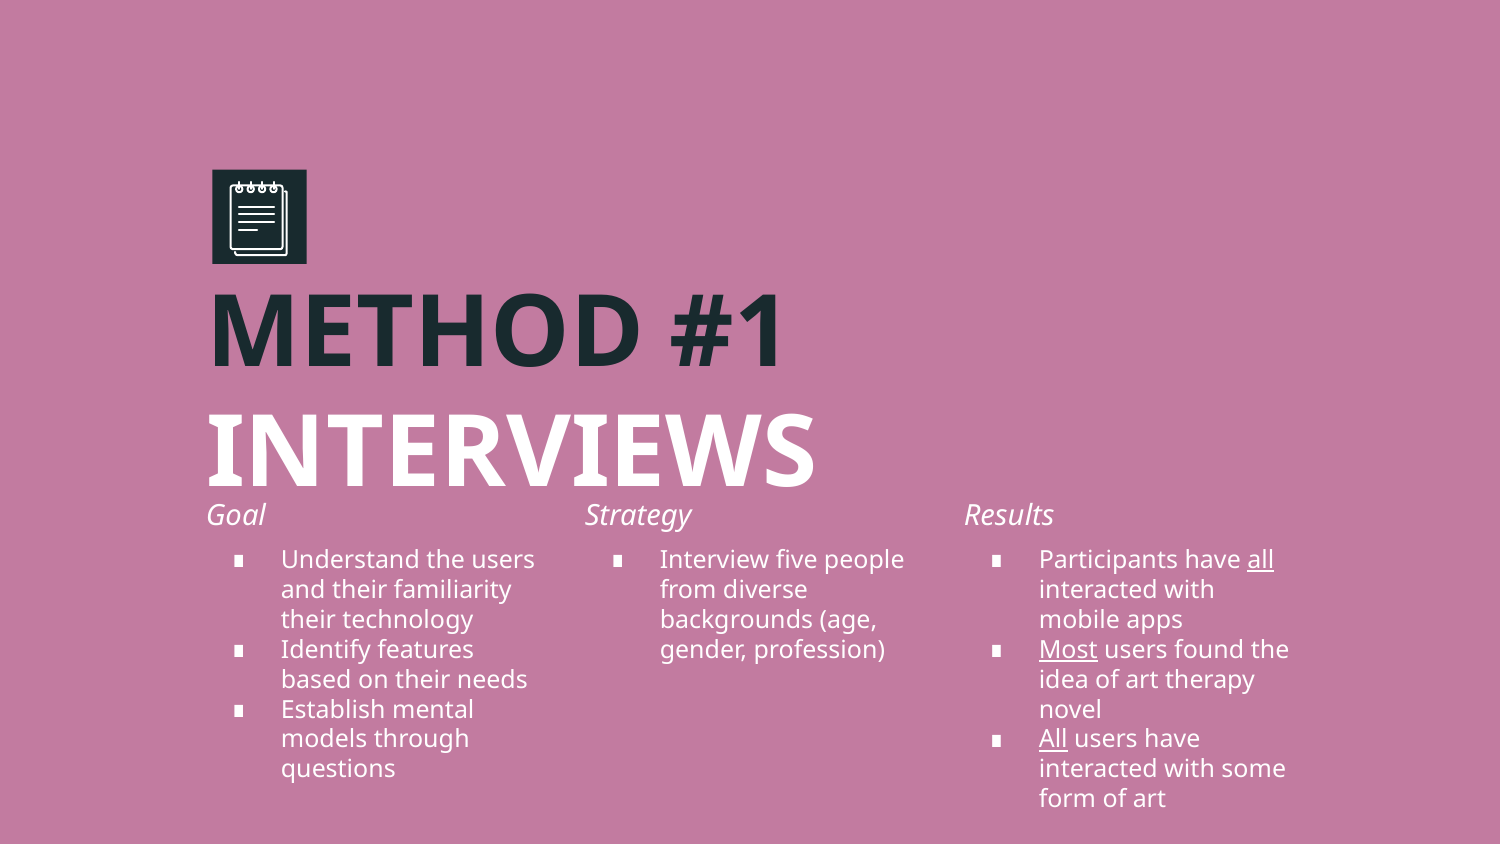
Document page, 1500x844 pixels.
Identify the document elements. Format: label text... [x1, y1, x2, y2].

title METHOD #1 INTERVIEWS [190, 251, 1310, 568]
list Strategy Interview five people from diverse backgrounds (age, gender, profession) [569, 480, 931, 808]
list Results Participants have all interacted with mobile apps Most users found the idea of art therapy novel All users have interacted with some form of art [948, 480, 1310, 808]
list Goal Understand the users and their familiarity their technology Identify features based on their needs Establish mental models through questions [190, 480, 552, 808]
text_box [230, 181, 288, 256]
